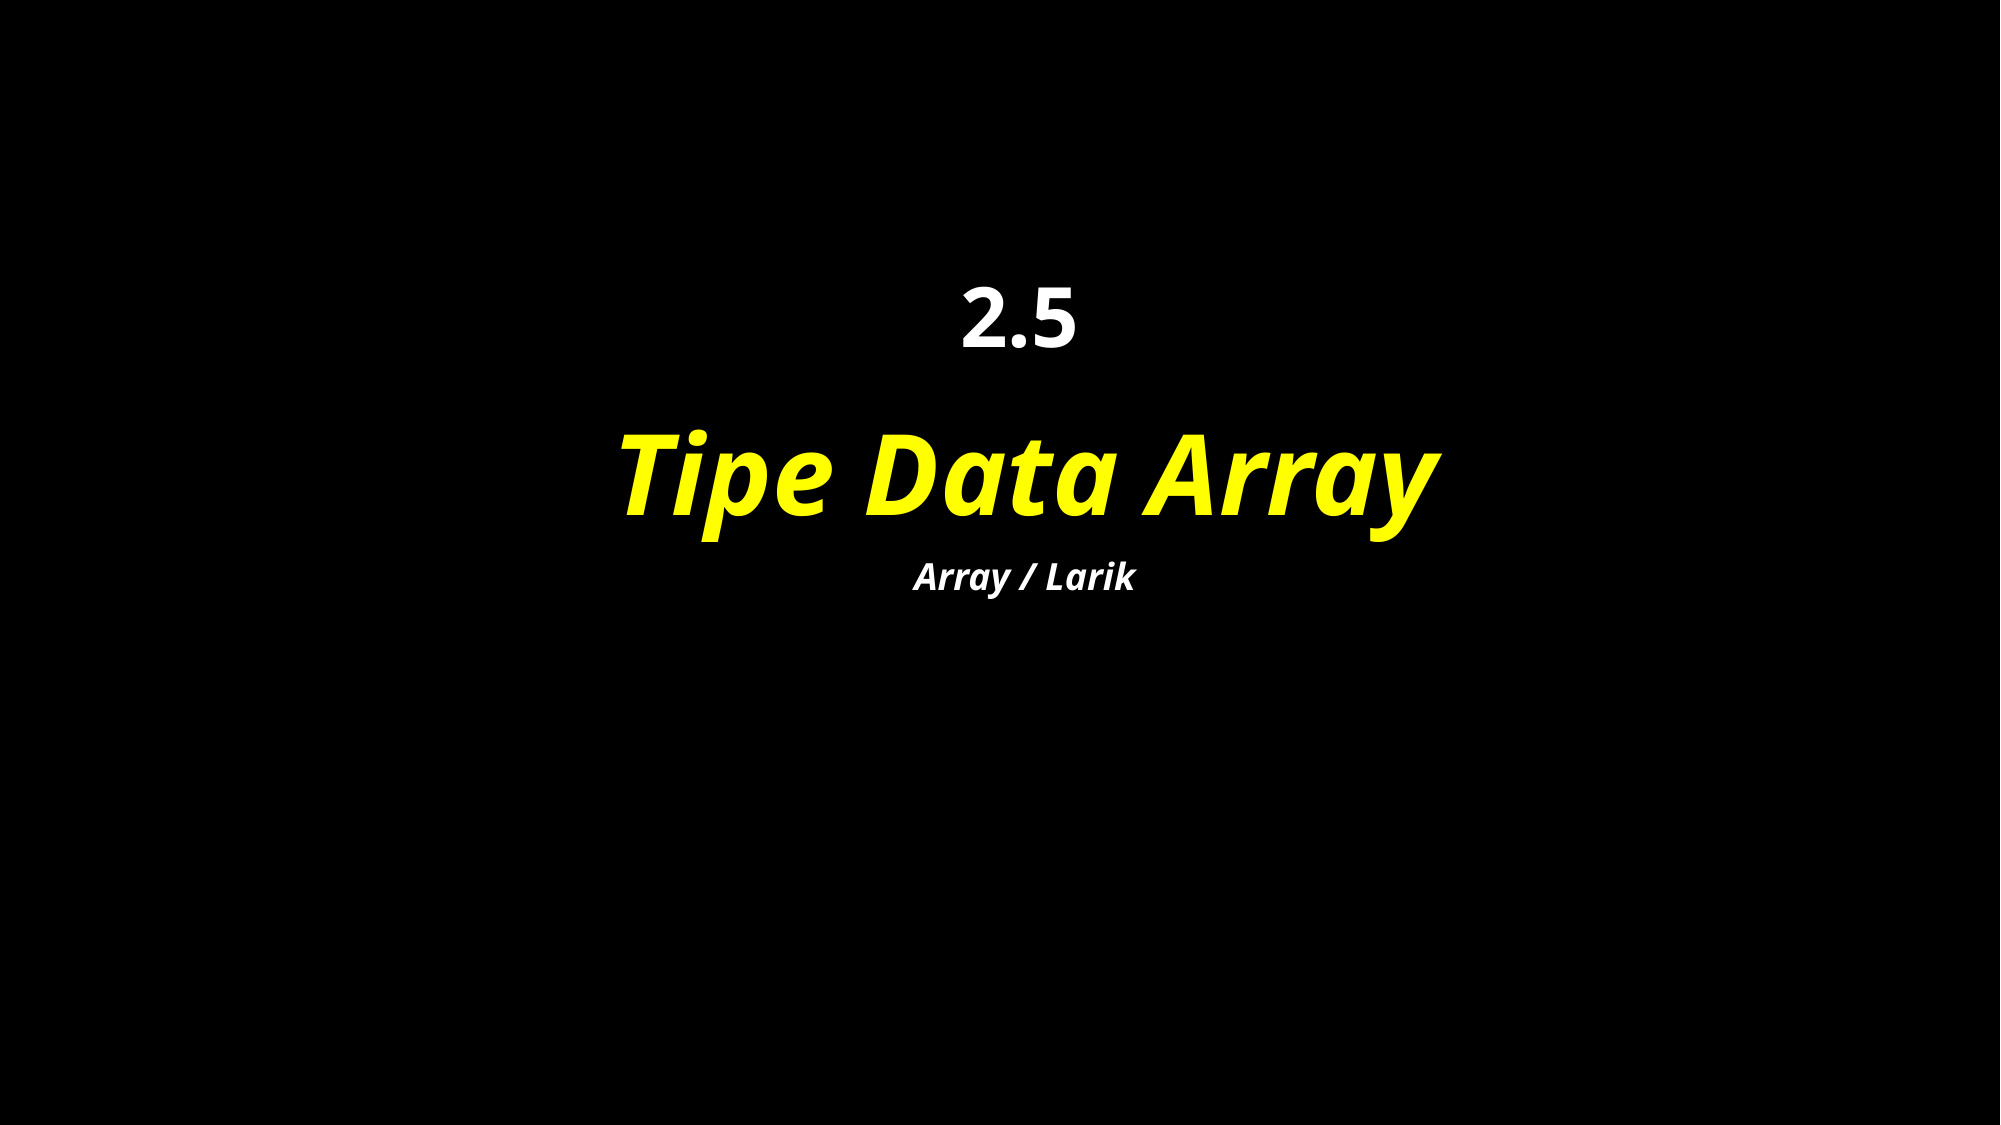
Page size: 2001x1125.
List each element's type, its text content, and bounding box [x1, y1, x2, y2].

subtitle Tipe Data Array [173, 410, 1877, 967]
title 2.5 [269, 202, 1770, 374]
text_box Array / Larik [402, 545, 1648, 606]
